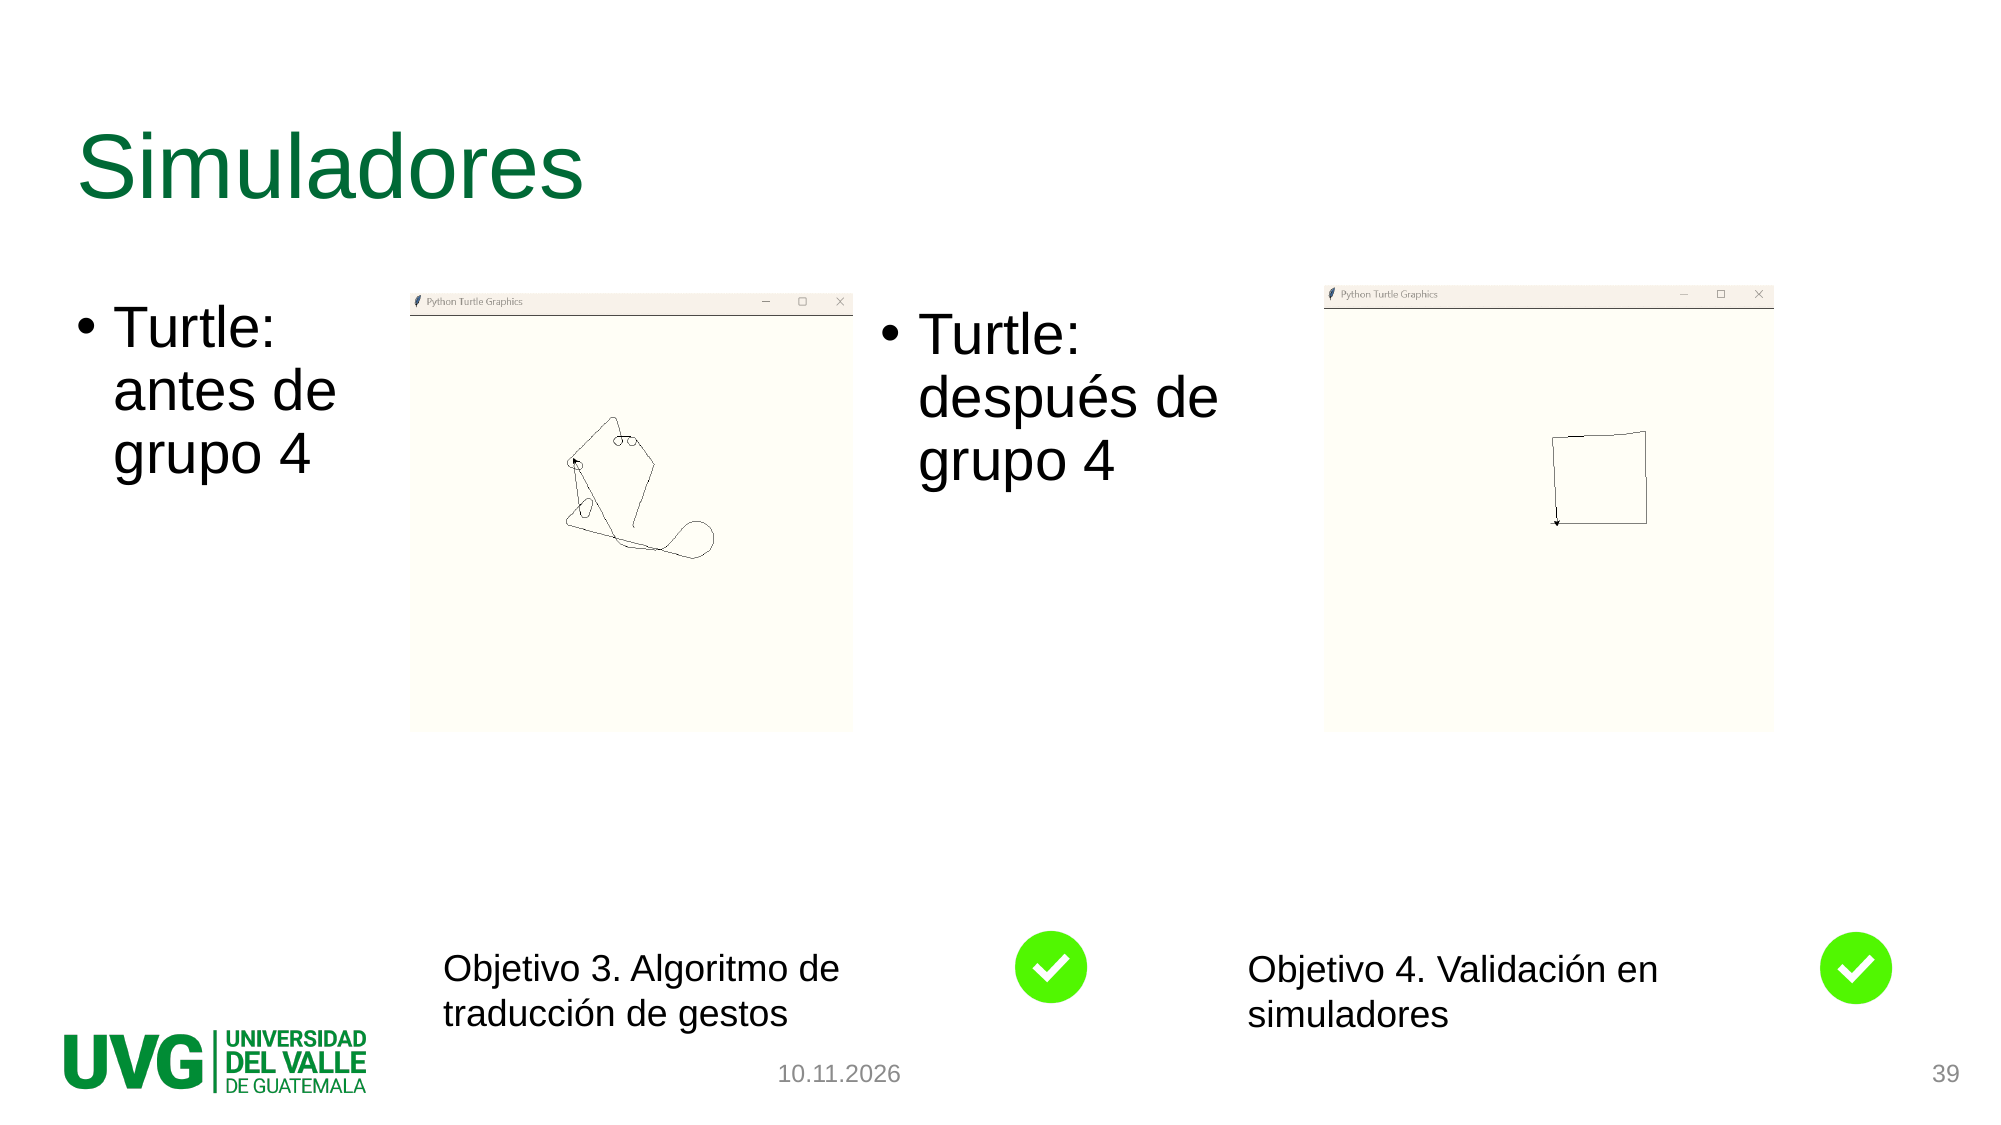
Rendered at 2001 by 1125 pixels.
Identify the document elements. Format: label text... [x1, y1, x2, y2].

picture [1323, 285, 1774, 732]
title Simuladores [61, 59, 1939, 278]
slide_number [762, 1042, 1213, 1103]
picture [1801, 928, 1911, 1008]
picture [996, 927, 1106, 1007]
text_box Objetivo 3. Algoritmo de traducción de gestos [428, 936, 1013, 1042]
slide_number 39 [1524, 1042, 1975, 1103]
text_box Objetivo 4. Validación en simuladores [1232, 937, 1817, 1043]
list Turtle: antes de grupo 4 [61, 289, 429, 864]
text_box Turtle: después de grupo 4 [865, 297, 1248, 872]
picture [410, 293, 853, 732]
